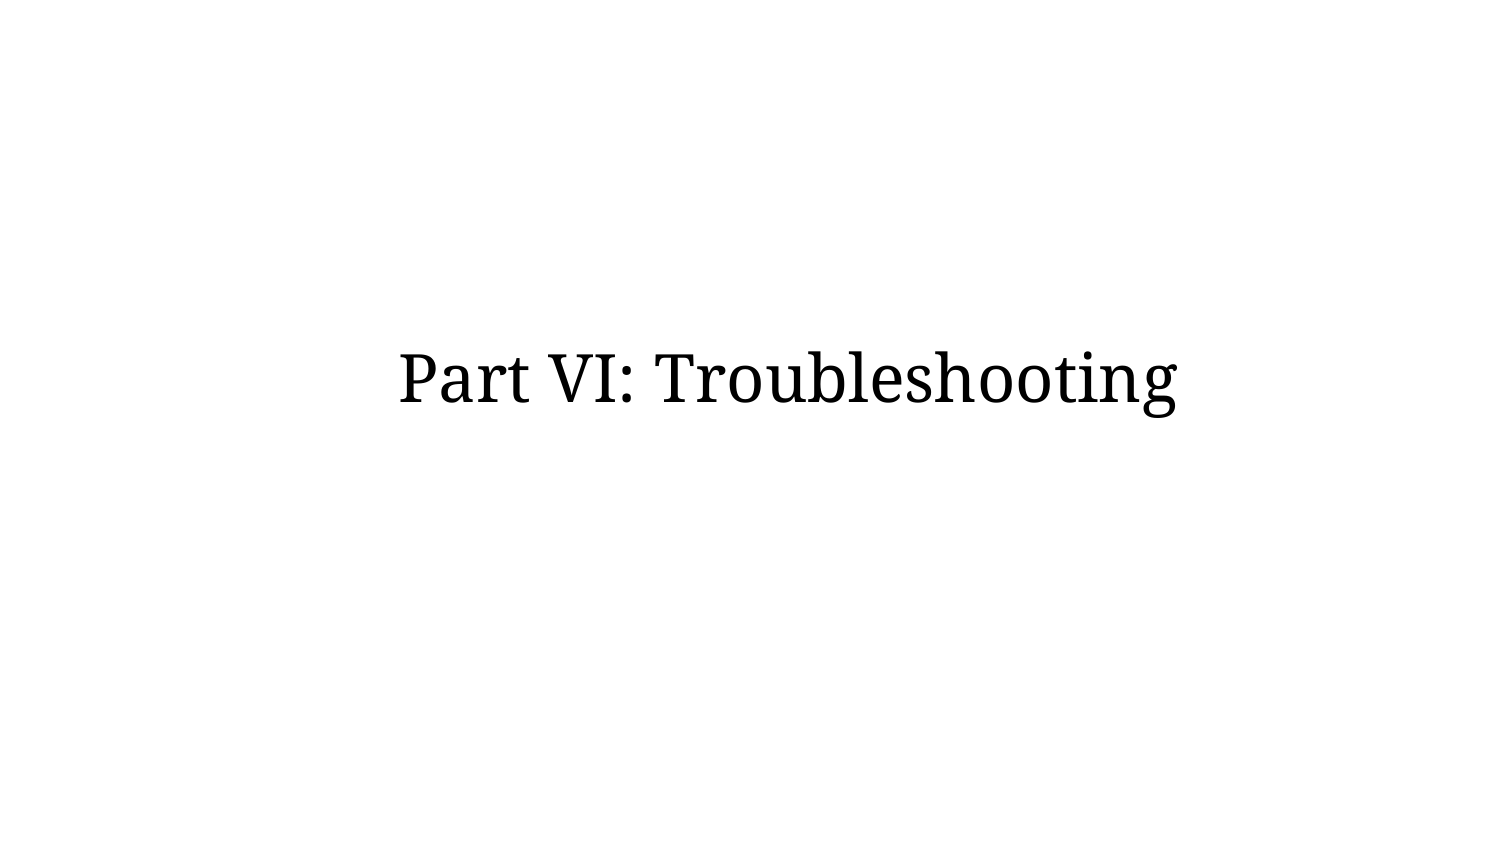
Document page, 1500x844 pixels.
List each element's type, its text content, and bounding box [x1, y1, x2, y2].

text_box Part VI: Troubleshooting [383, 305, 1199, 446]
